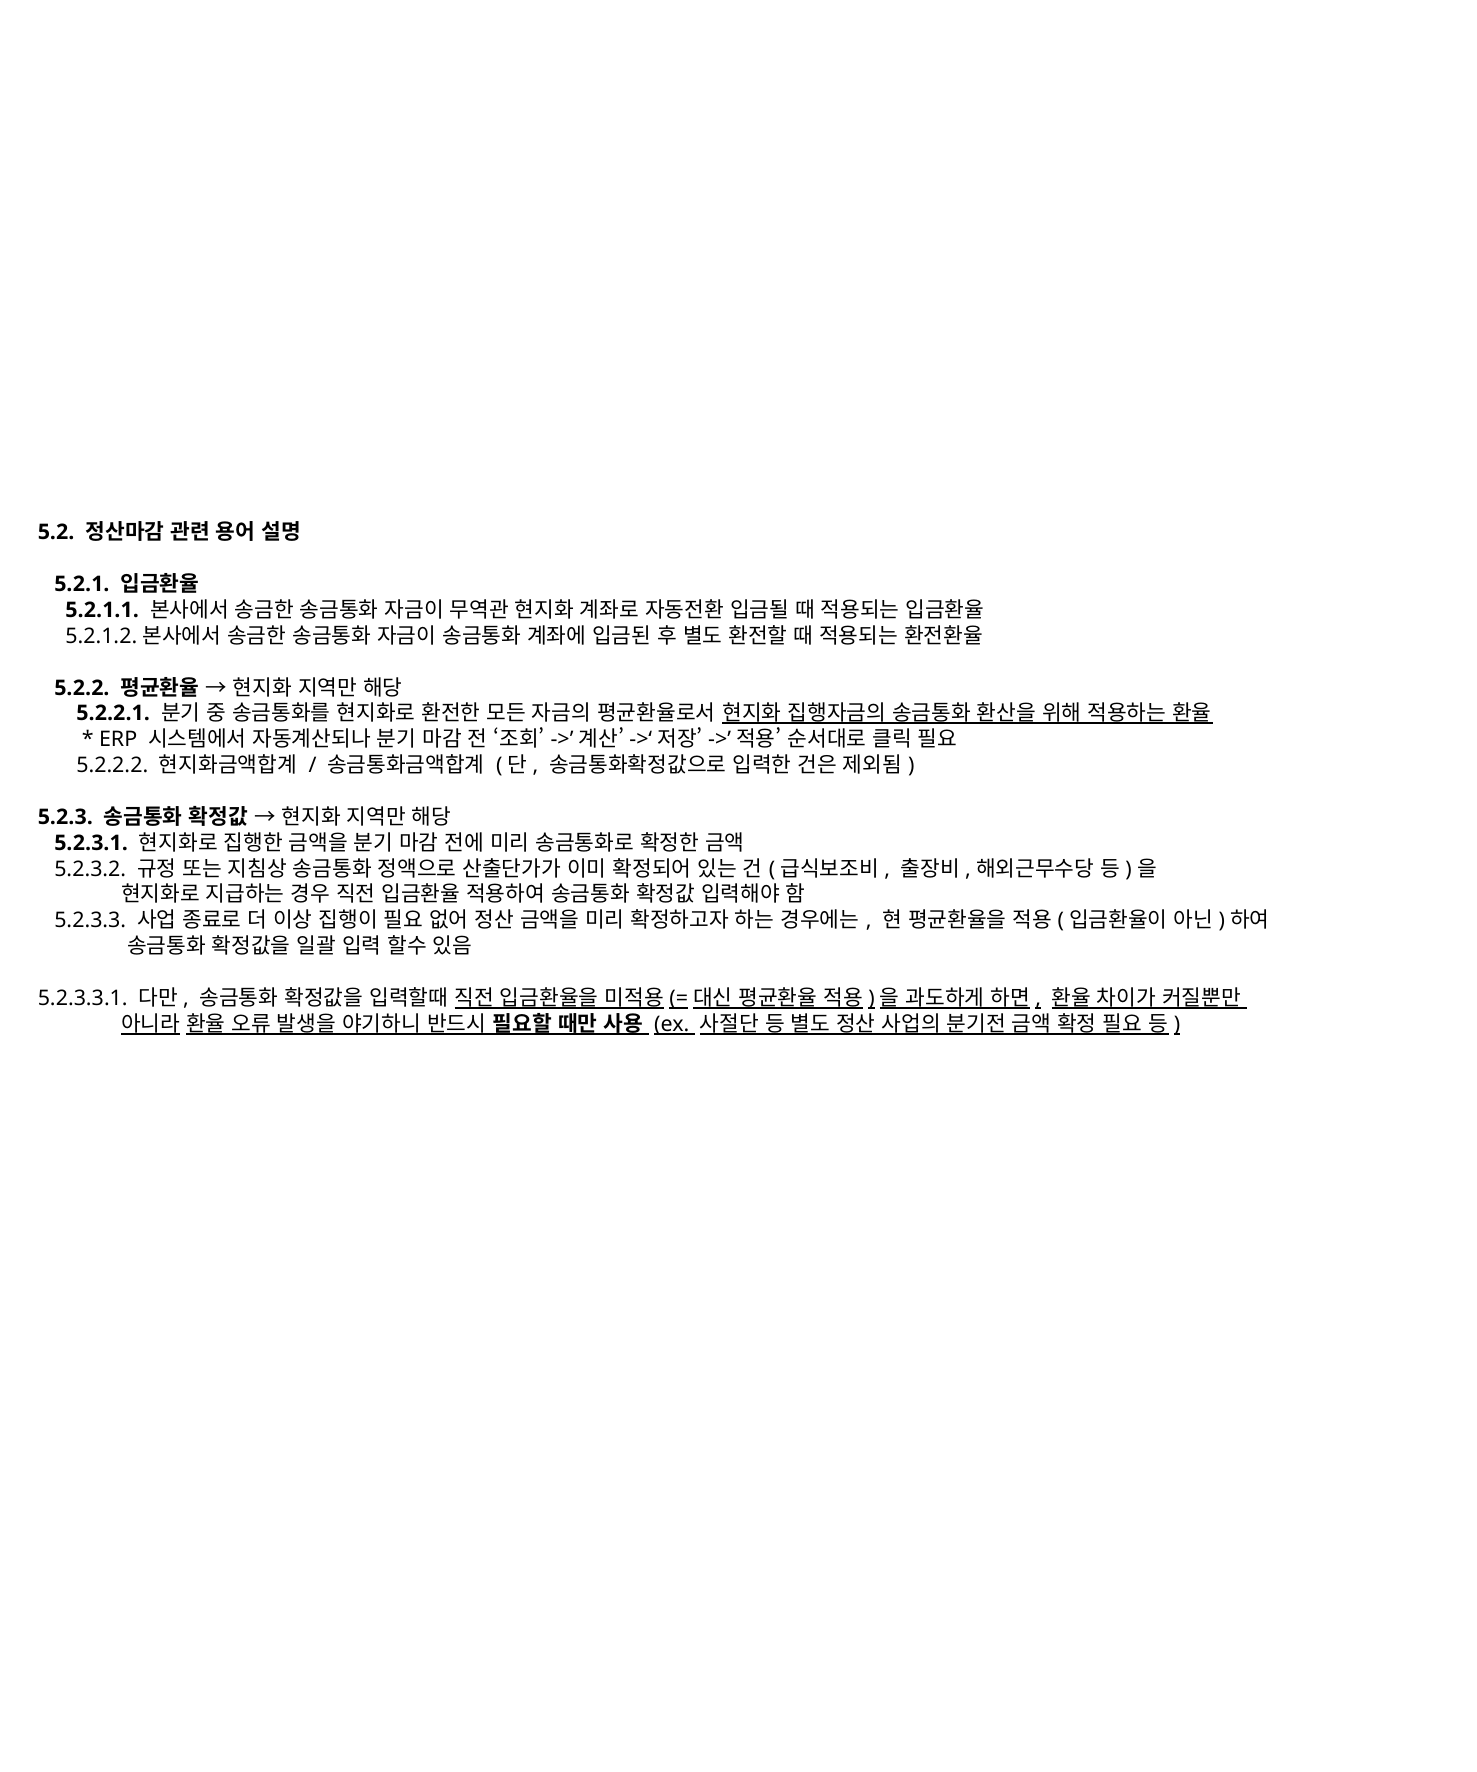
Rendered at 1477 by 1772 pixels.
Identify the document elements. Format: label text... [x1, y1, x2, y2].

text_box 5.2. 정산마감 관련 용어 설명 5.2.1. 입금환율 5.2.1.1. 본사에서 송금한 송금통화 자금이 무역관 현지화 계좌로 자동전환 입금될 때 적용되는 입금환율 5.2.1.2.본사에서 송금한 송금통화 자금이 송금통화 계좌에 입금된 후 별도 환전할 때 적용되는 환전환율 5.2.2. 평균환율 → 현지화 지역만 해당 5.2.2.1. 분기 중 송금통화를 현지화로 환전한 모든 자금의 평균환율로서 현지화 집행자금의 송금통화 환산을 위해 적용하는 환율 * ERP 시스템에서 자동계산되나 분기 마감 전 ‘조회’->’계산’->‘저장’->’적용’ 순서대로 클릭 필요 5.2.2.2. 현지화금액합계 / 송금통화금액합계 (단, 송금통화확정값으로 입력한 건은 제외됨) 5.2.3. 송금통화 확정값 → 현지화 지역만 해당 5.2.3.1. 현지화로 집행한 금액을 분기 마감 전에 미리 송금통화로 확정한 금액 5.2.3.2. 규정 또는 지침상 송금통화 정액으로 산출단가가 이미 확정되어 있는 건(급식보조비, 출장비,해외근무수당 등)을 현지화로 지급하는 경우 직전 입금환율 적용하여 송금통화 확정값 입력해야 함 5.2.3.3. 사업 종료로 더 이상 집행이 필요 없어 정산 금액을 미리 확정하고자 하는 경우에는, 현 평균환율을 적용(입금환율이 아닌)하여 송금통화 확정값을 일괄 입력 할수 있음 5.2.3.3.1. 다만, 송금통화 확정값을 입력할때 직전 입금환율을 미적용(=대신 평균환율 적용)을 과도하게 하면, 환율 차이가 커질뿐만 아니라 환율 오류 발생을 야기하니 반드시 필요할 때만 사용 (ex. 사절단 등 별도 정산 사업의 분기전 금액 확정 필요 등) [23, 510, 1427, 1095]
